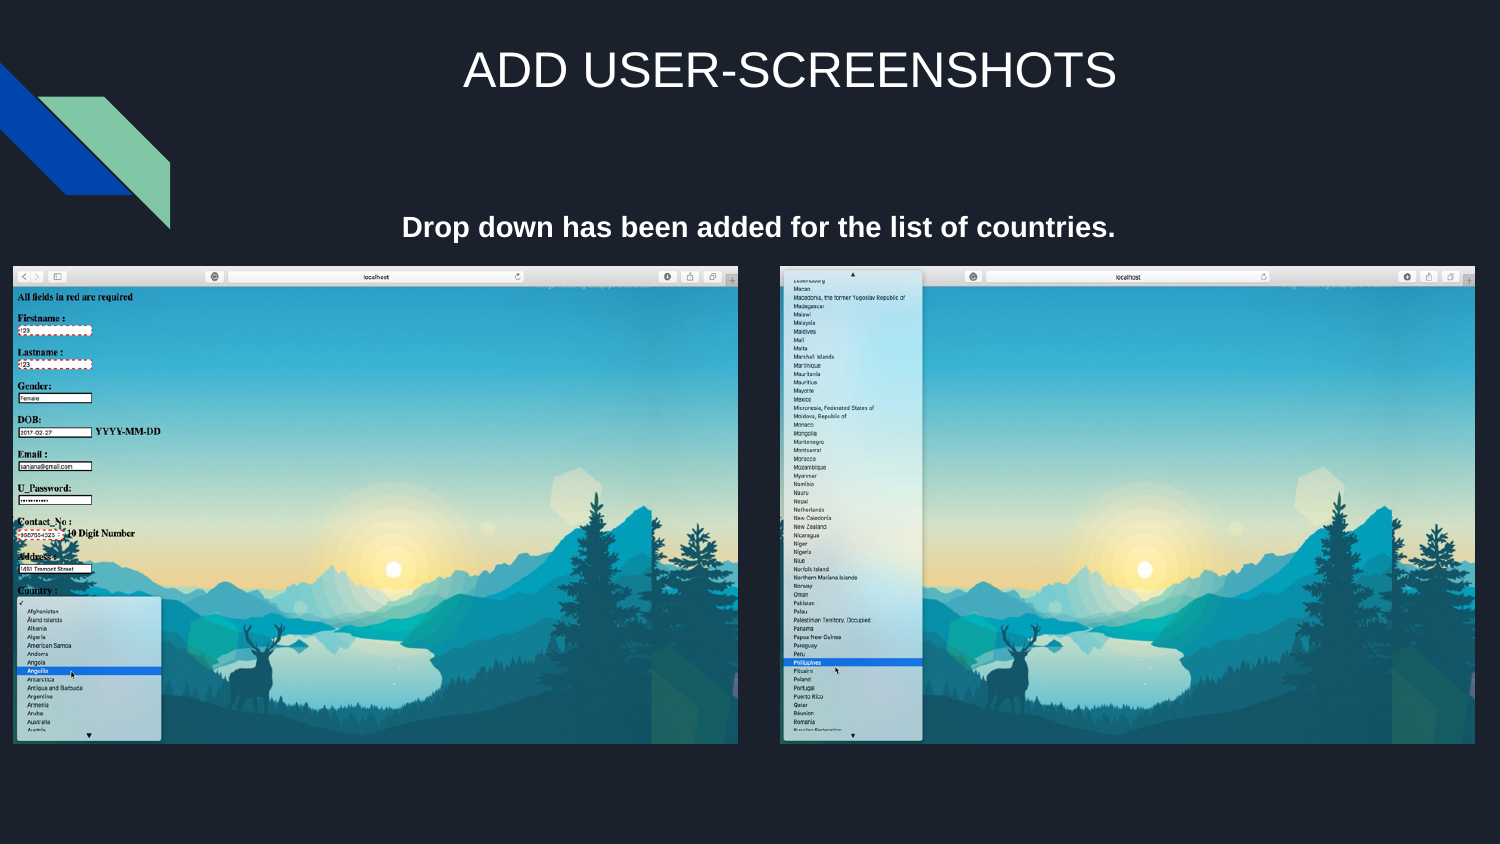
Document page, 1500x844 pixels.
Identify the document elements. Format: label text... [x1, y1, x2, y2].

picture [780, 266, 1475, 744]
picture [13, 266, 739, 744]
text_box Drop down has been added for the list of countries. [386, 151, 1194, 295]
title ADD USER-SCREENSHOTS [212, 21, 1368, 172]
